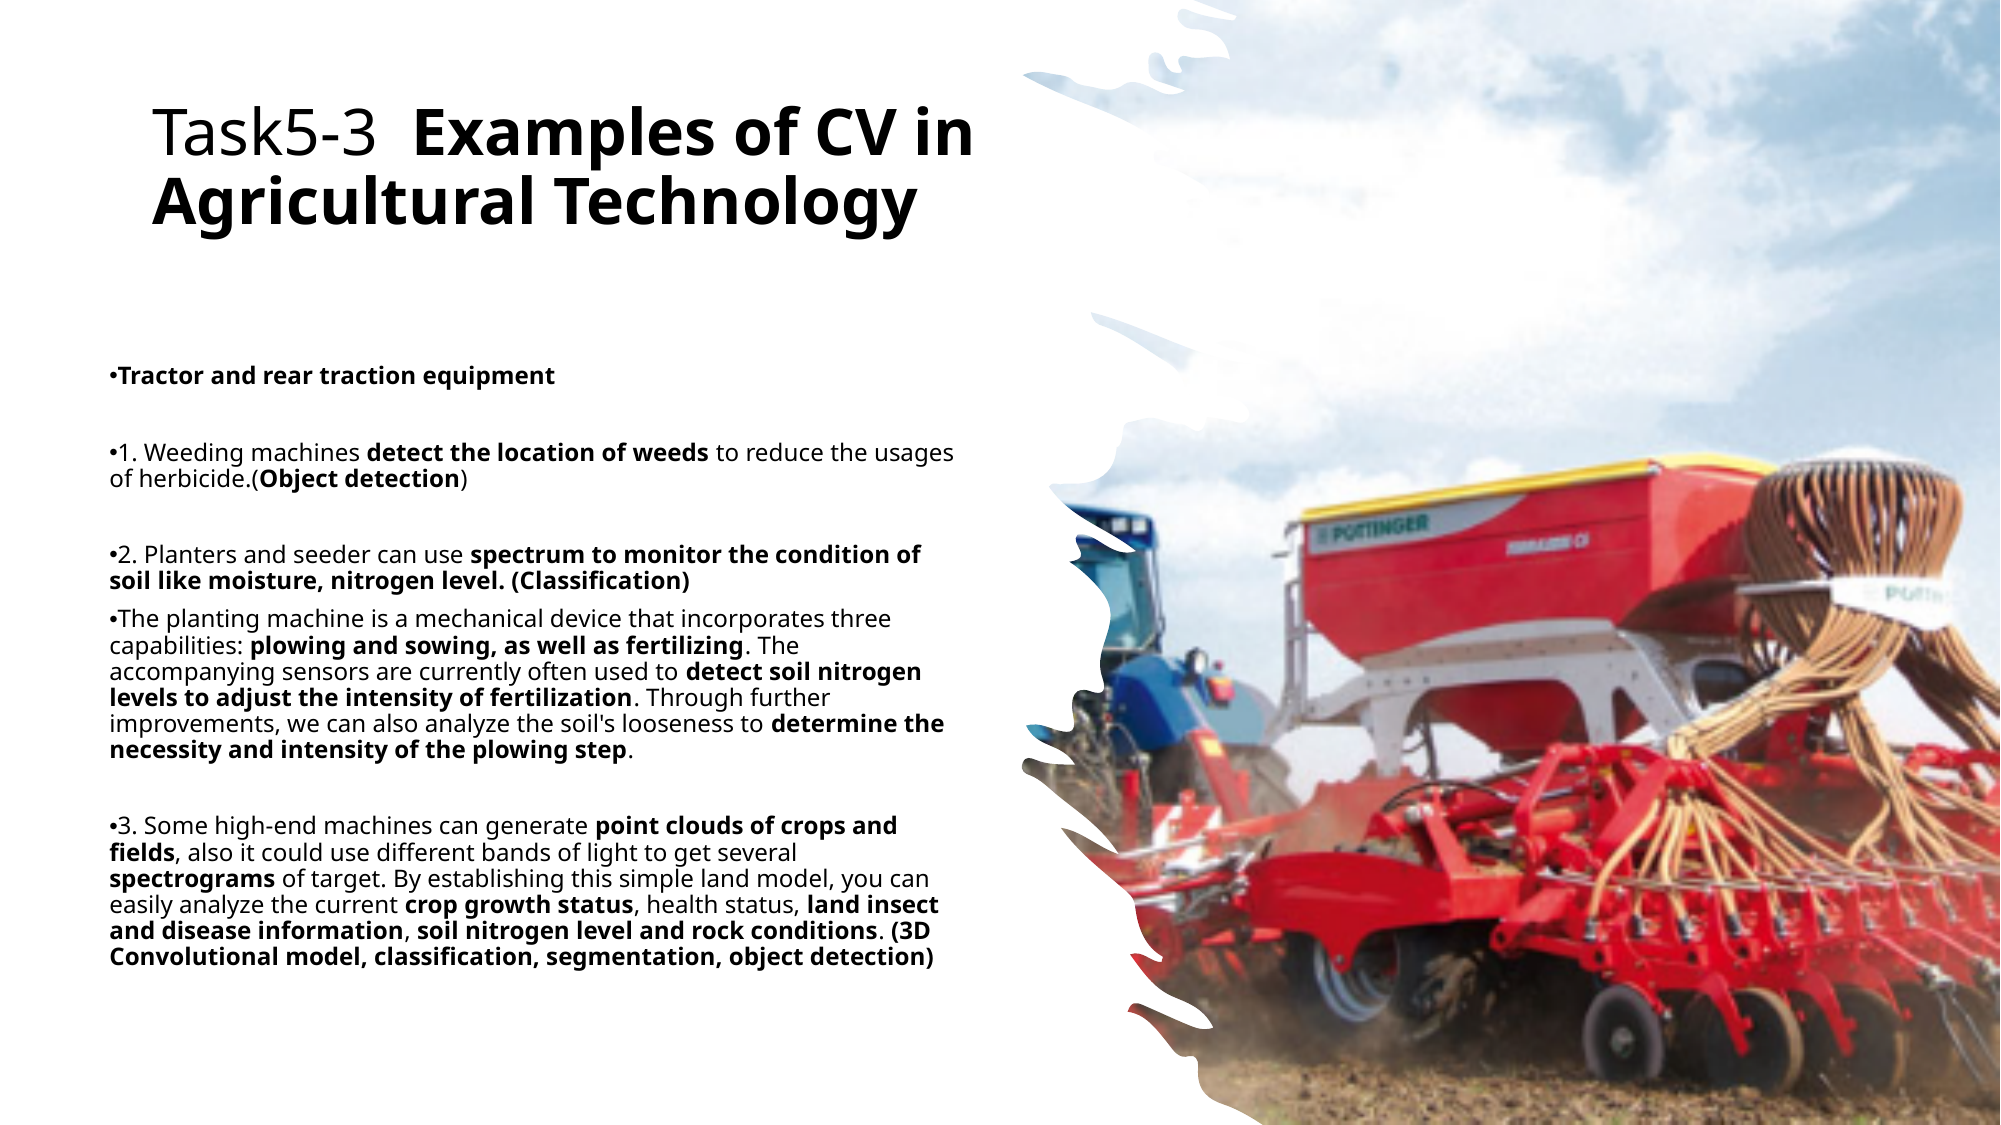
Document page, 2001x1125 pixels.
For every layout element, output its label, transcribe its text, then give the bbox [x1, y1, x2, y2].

picture [1021, 0, 2000, 1125]
text_box [0, 0, 1021, 1125]
title Task5-3 Examples of CV in Agricultural Technology [137, 59, 999, 357]
text_box Tractor and rear traction equipment 1. Weeding machines detect the location of weeds to reduce the usages of herbicide.(Object detection) 2. Planters and seeder can use spectrum to monitor the condition of soil like moisture, nitrogen level. (Classification) The planting machine is a mechanical device that incorporates three capabilities: plowing and sowing, as well as fertilizing. The accompanying sensors are currently often used to detect soil nitrogen levels to adjust the intensity of fertilization. Through further improvements, we can also analyze the soil's looseness to determine the necessity and intensity of the plowing step. 3. Some high-end machines can generate point clouds of crops and fields, also it could use different bands of light to get several spectrograms of target. By establishing this simple land model, you can easily analyze the current crop growth status, health status, land insect and disease information, soil nitrogen level and rock conditions. (3D Convolutional model, classification, segmentation, object detection) [94, 356, 979, 987]
